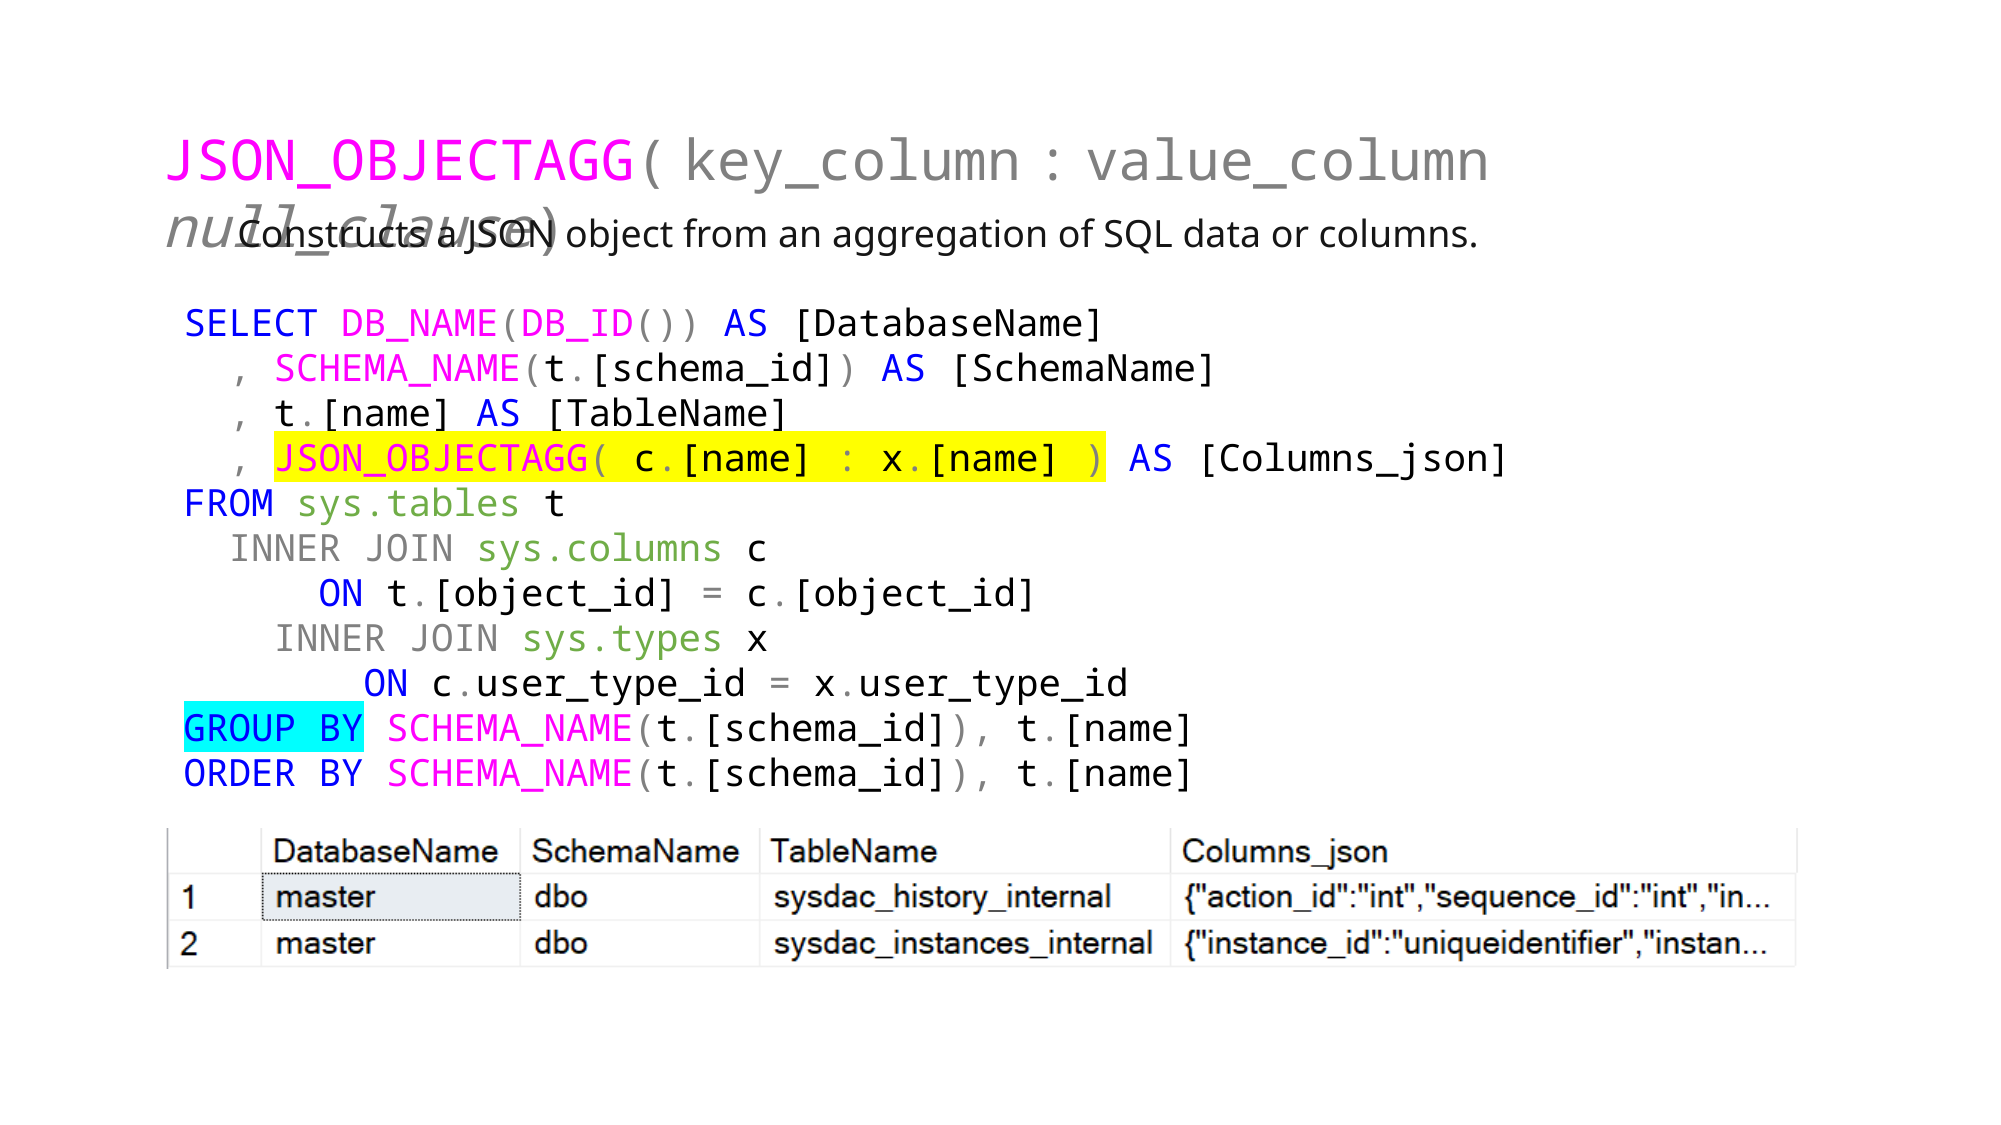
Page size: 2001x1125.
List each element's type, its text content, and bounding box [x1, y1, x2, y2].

text_box Constructs a JSON object from an aggregation of SQL data or columns. [212, 202, 1532, 263]
text_box SELECT DB_NAME(DB_ID()) AS [DatabaseName] , SCHEMA_NAME(t.[schema_id]) AS [SchemaName] , t.[name] AS [TableName] , JSON_OBJECTAGG( c.[name] : x.[name] ) AS [Columns_json] FROM sys.tables t INNER JOIN sys.columns c ON t.[object_id] = c.[object_id] INNER JOIN sys.types x ON c.user_type_id = x.user_type_id GROUP BY SCHEMA_NAME(t.[schema_id]), t.[name] ORDER BY SCHEMA_NAME(t.[schema_id]), t.[name] [168, 291, 1703, 801]
picture [164, 828, 1804, 969]
text_box JSON_OBJECTAGG( key_column : value_column null_clause) [147, 116, 1847, 267]
